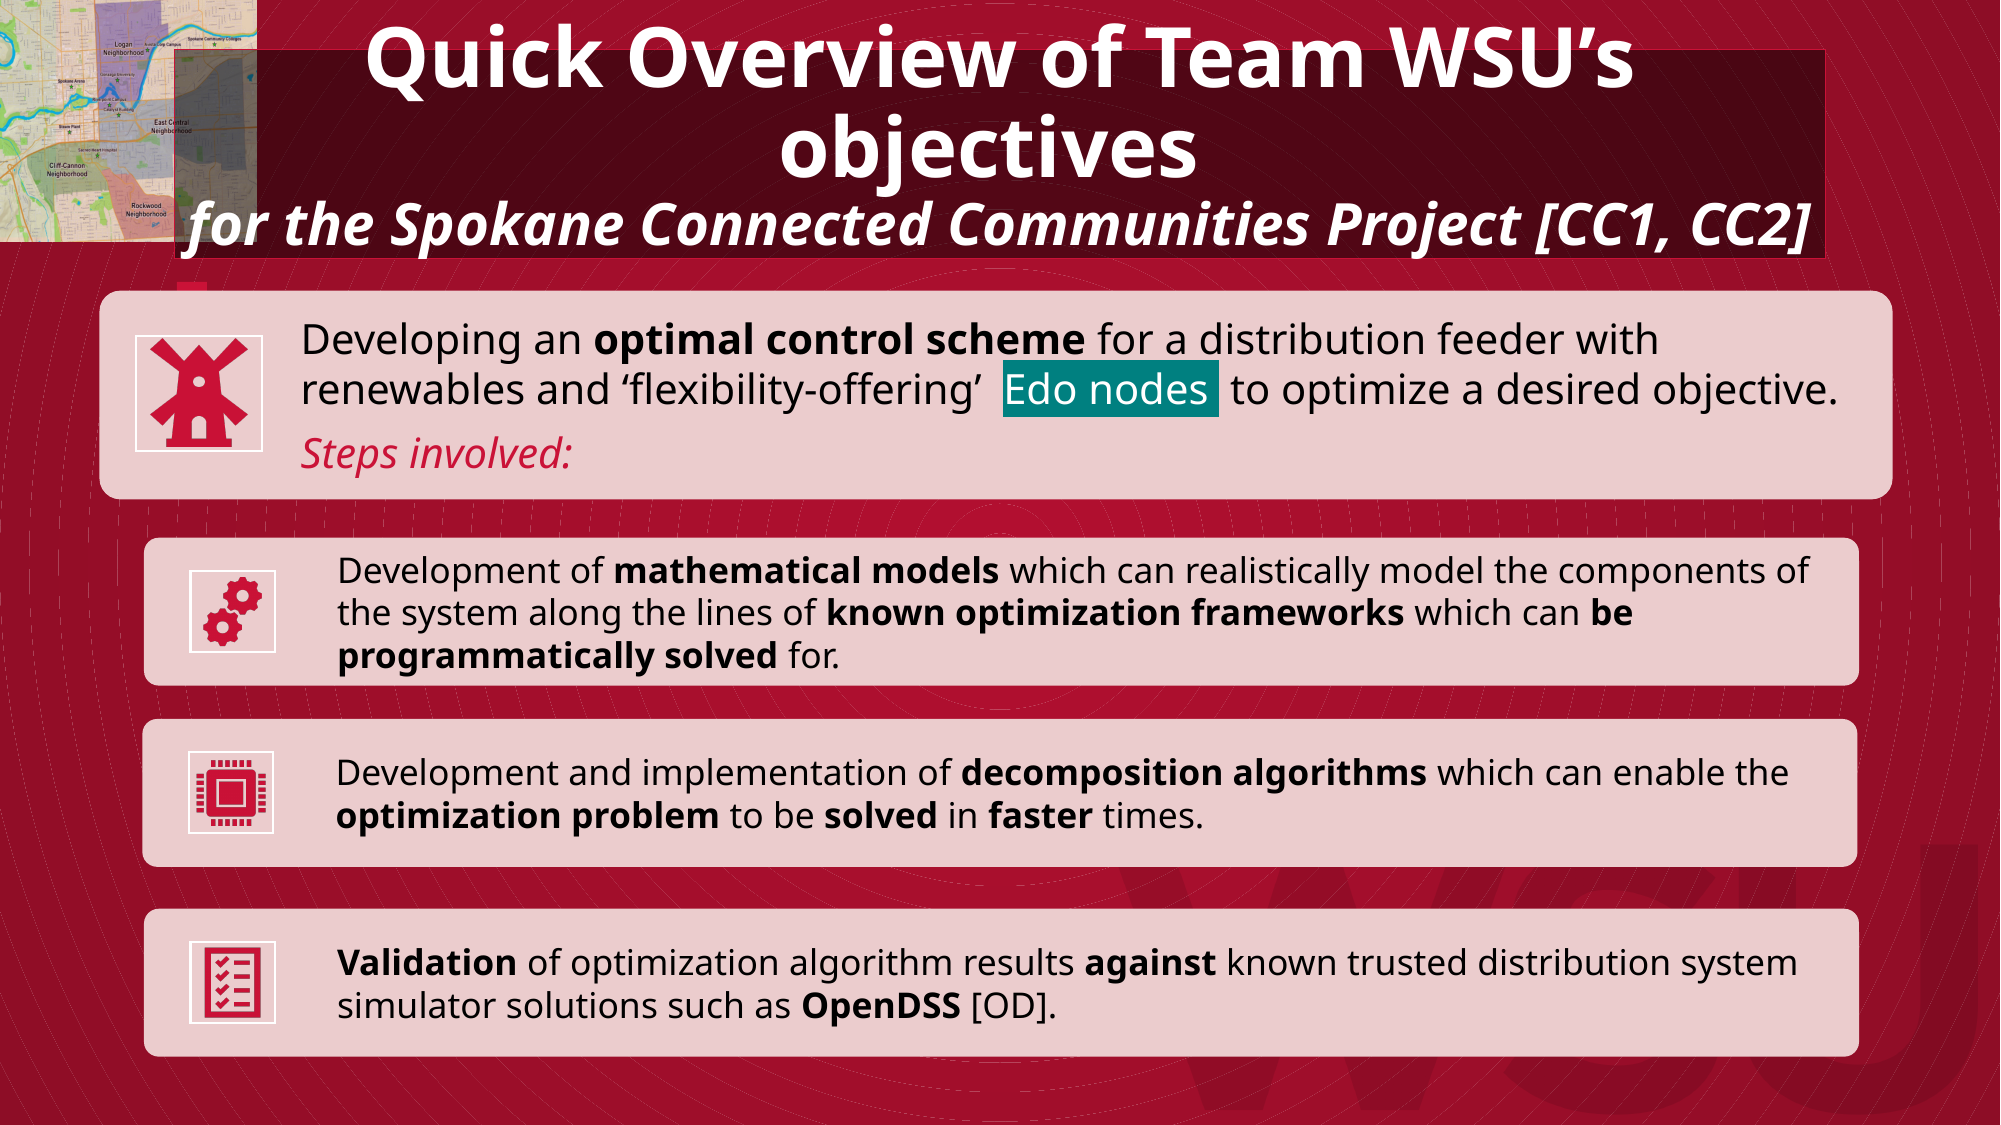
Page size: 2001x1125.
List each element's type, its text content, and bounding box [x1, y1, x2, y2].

picture [1109, 840, 1979, 1115]
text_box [99, 290, 1893, 1057]
picture [0, 35, 12, 64]
title Quick Overview of Team WSU’s objectives for the Spokane Connected Communities Project [CC1, CC2] [174, 49, 1826, 259]
picture [0, 0, 257, 242]
